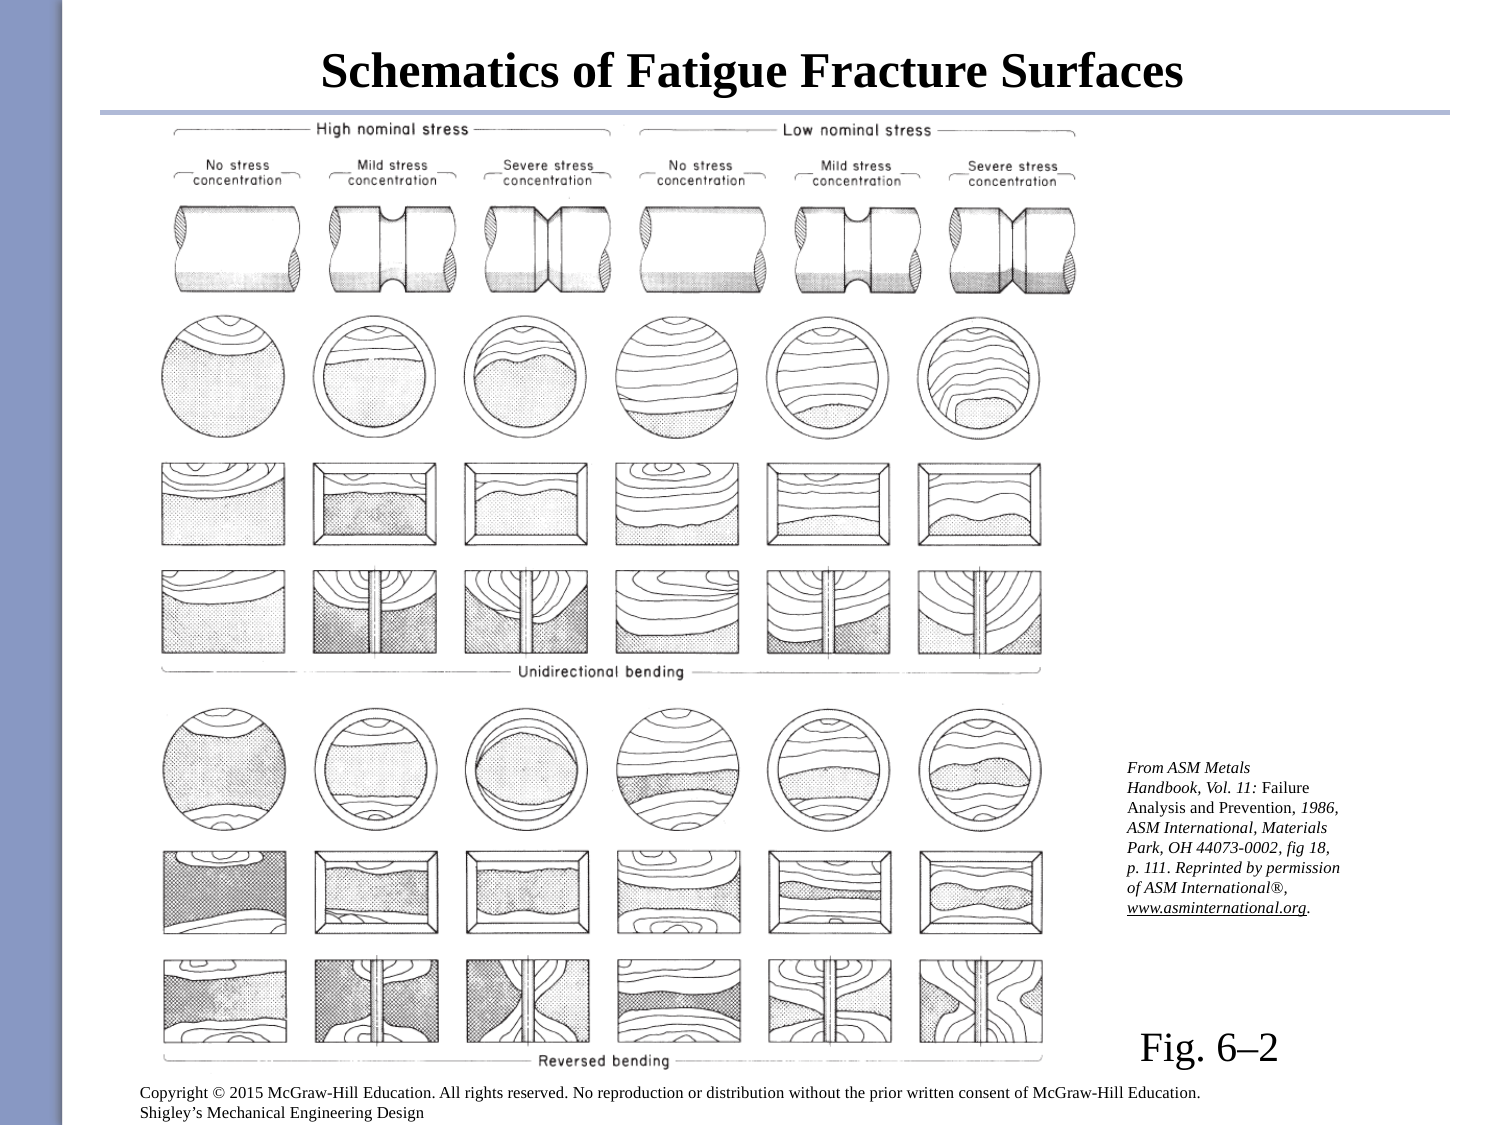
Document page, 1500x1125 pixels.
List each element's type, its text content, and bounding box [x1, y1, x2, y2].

text_box Fig. 6–2 [1124, 1012, 1338, 1078]
picture [150, 115, 1088, 1074]
text_box From ASM Metals Handbook, Vol. 11: Failure Analysis and Prevention, 1986, ASM International, Materials Park, OH 44073-0002, fig 18, p. 111. Reprinted by permission of ASM International®, www.asminternational.org. [1112, 749, 1475, 925]
title Schematics of Fatigue Fracture Surfaces [137, 30, 1368, 106]
